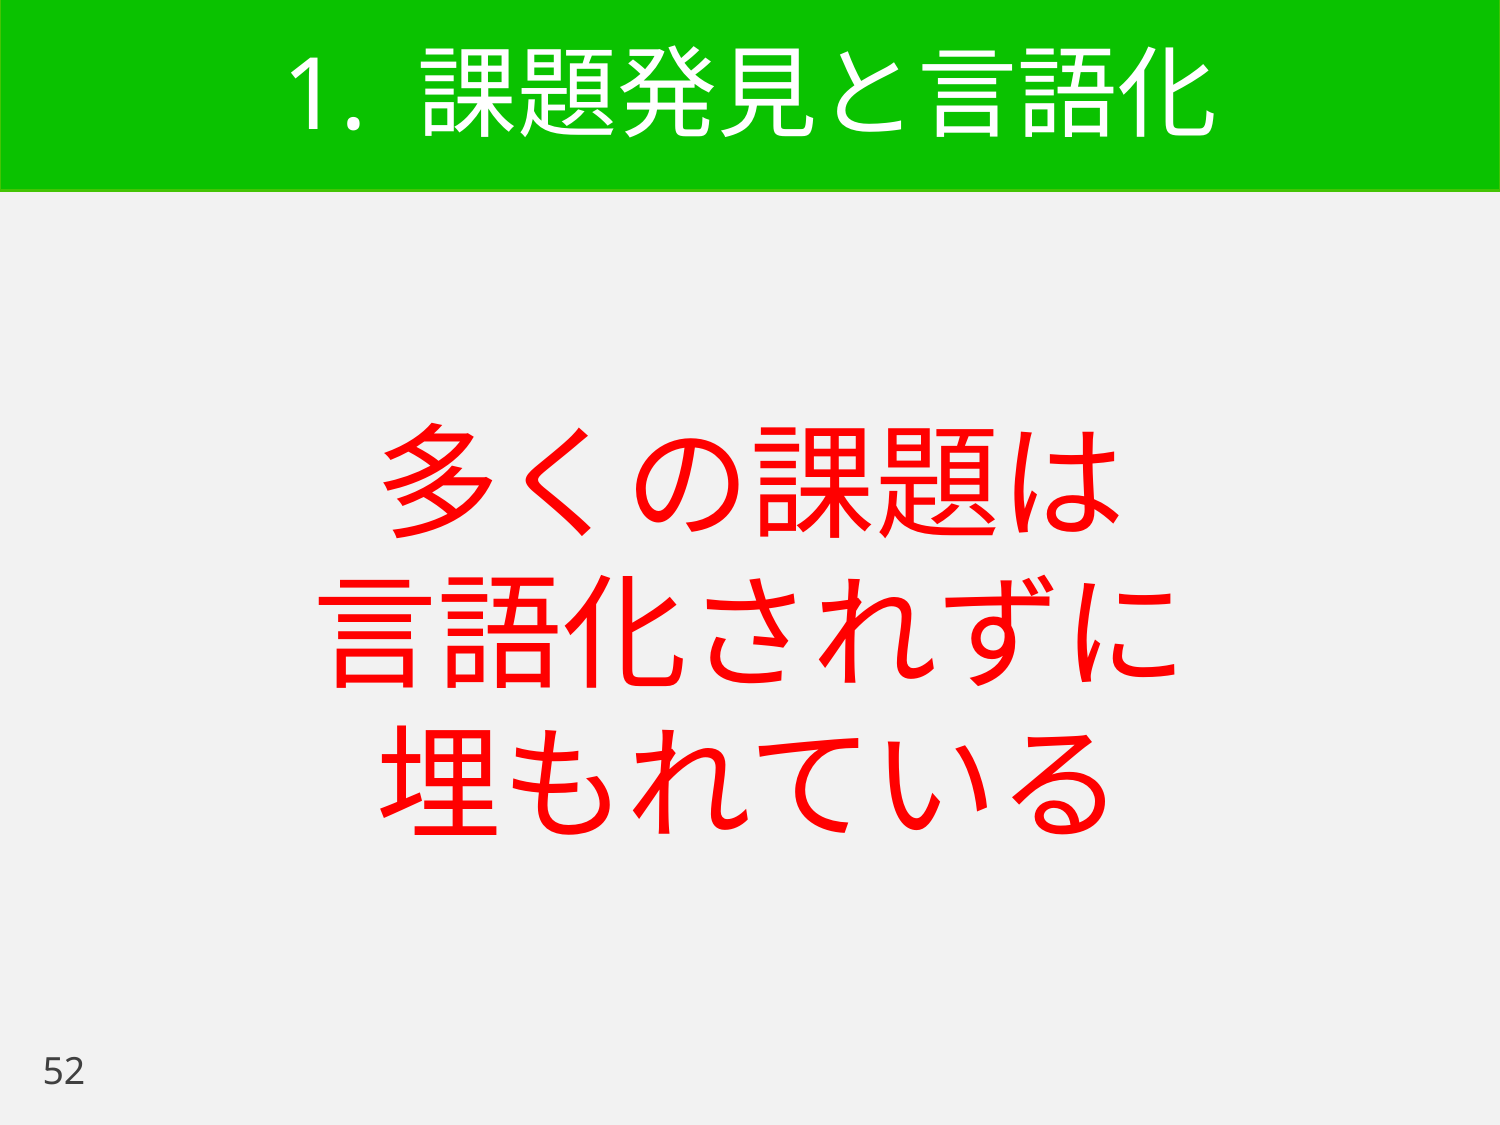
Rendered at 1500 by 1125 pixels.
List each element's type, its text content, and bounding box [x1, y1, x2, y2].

list 多くの課題は 言語化されずに 埋もれている [103, 277, 1397, 1000]
slide_number 52 [27, 1042, 146, 1102]
title 1. 課題発見と言語化 [0, 53, 1500, 140]
